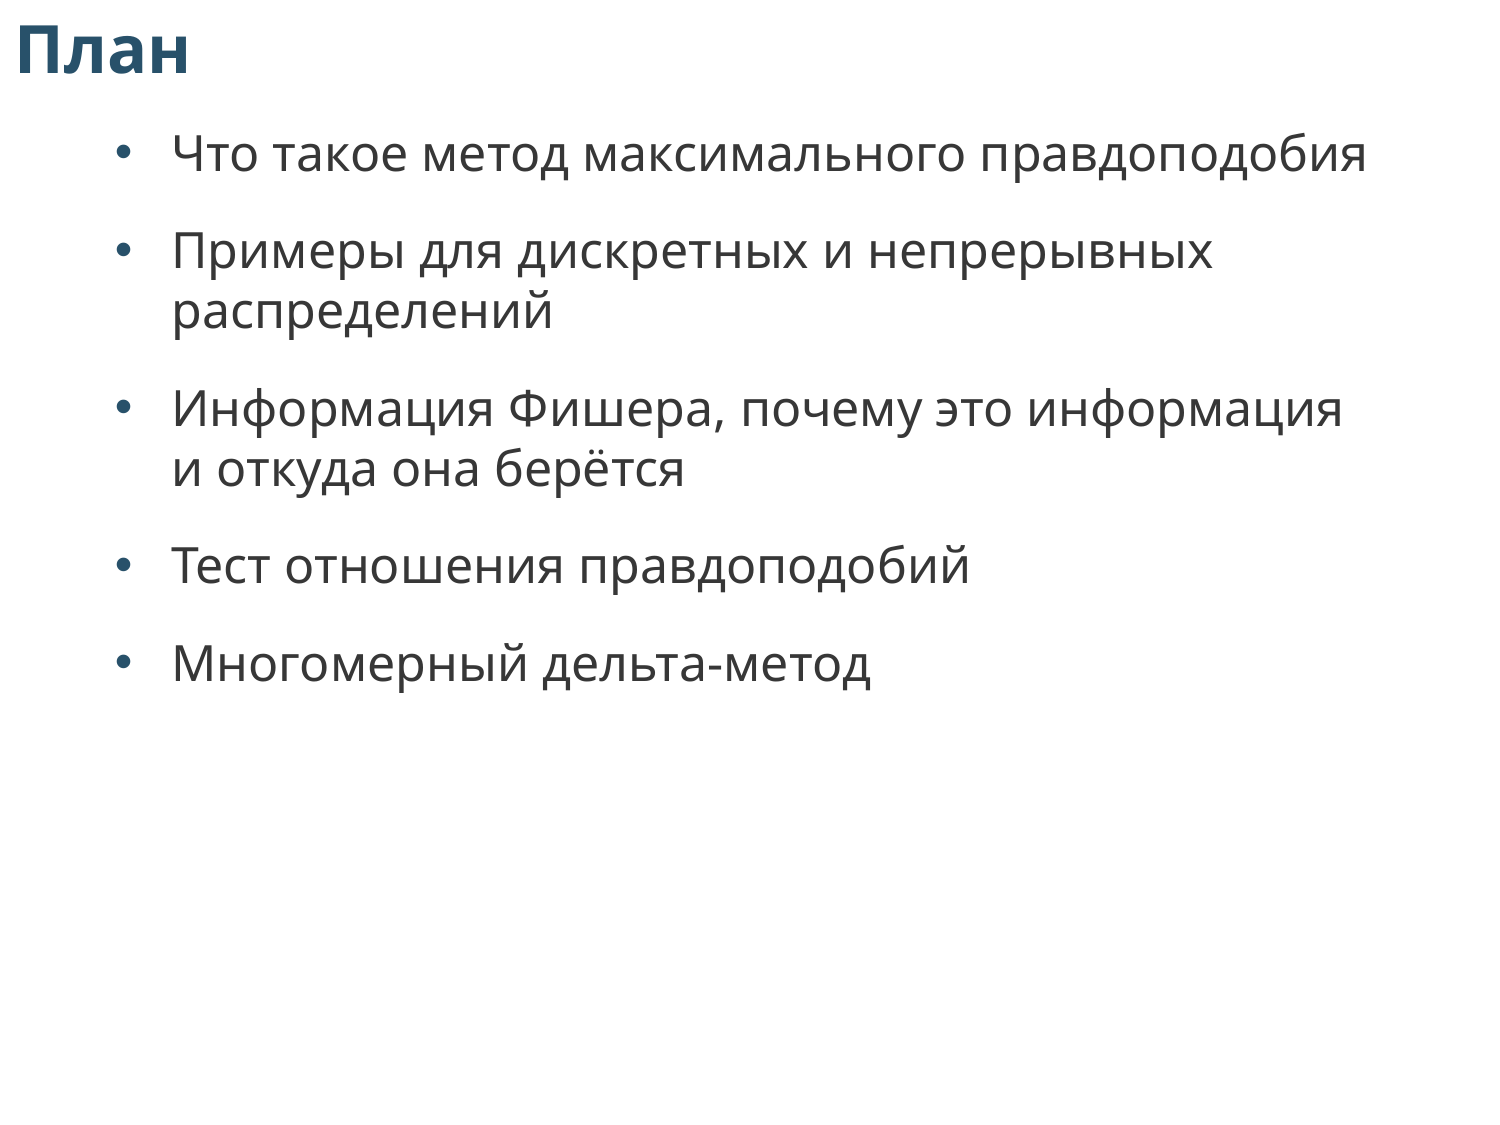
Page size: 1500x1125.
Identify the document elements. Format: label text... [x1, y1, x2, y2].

text_box План [0, 0, 1500, 96]
text_box Что такое метод максимального правдоподобия Примеры для дискретных и непрерывных распределений Информация Фишера, почему это информация и откуда она берётся Тест отношения правдоподобий Многомерный дельта-метод [100, 113, 1400, 981]
